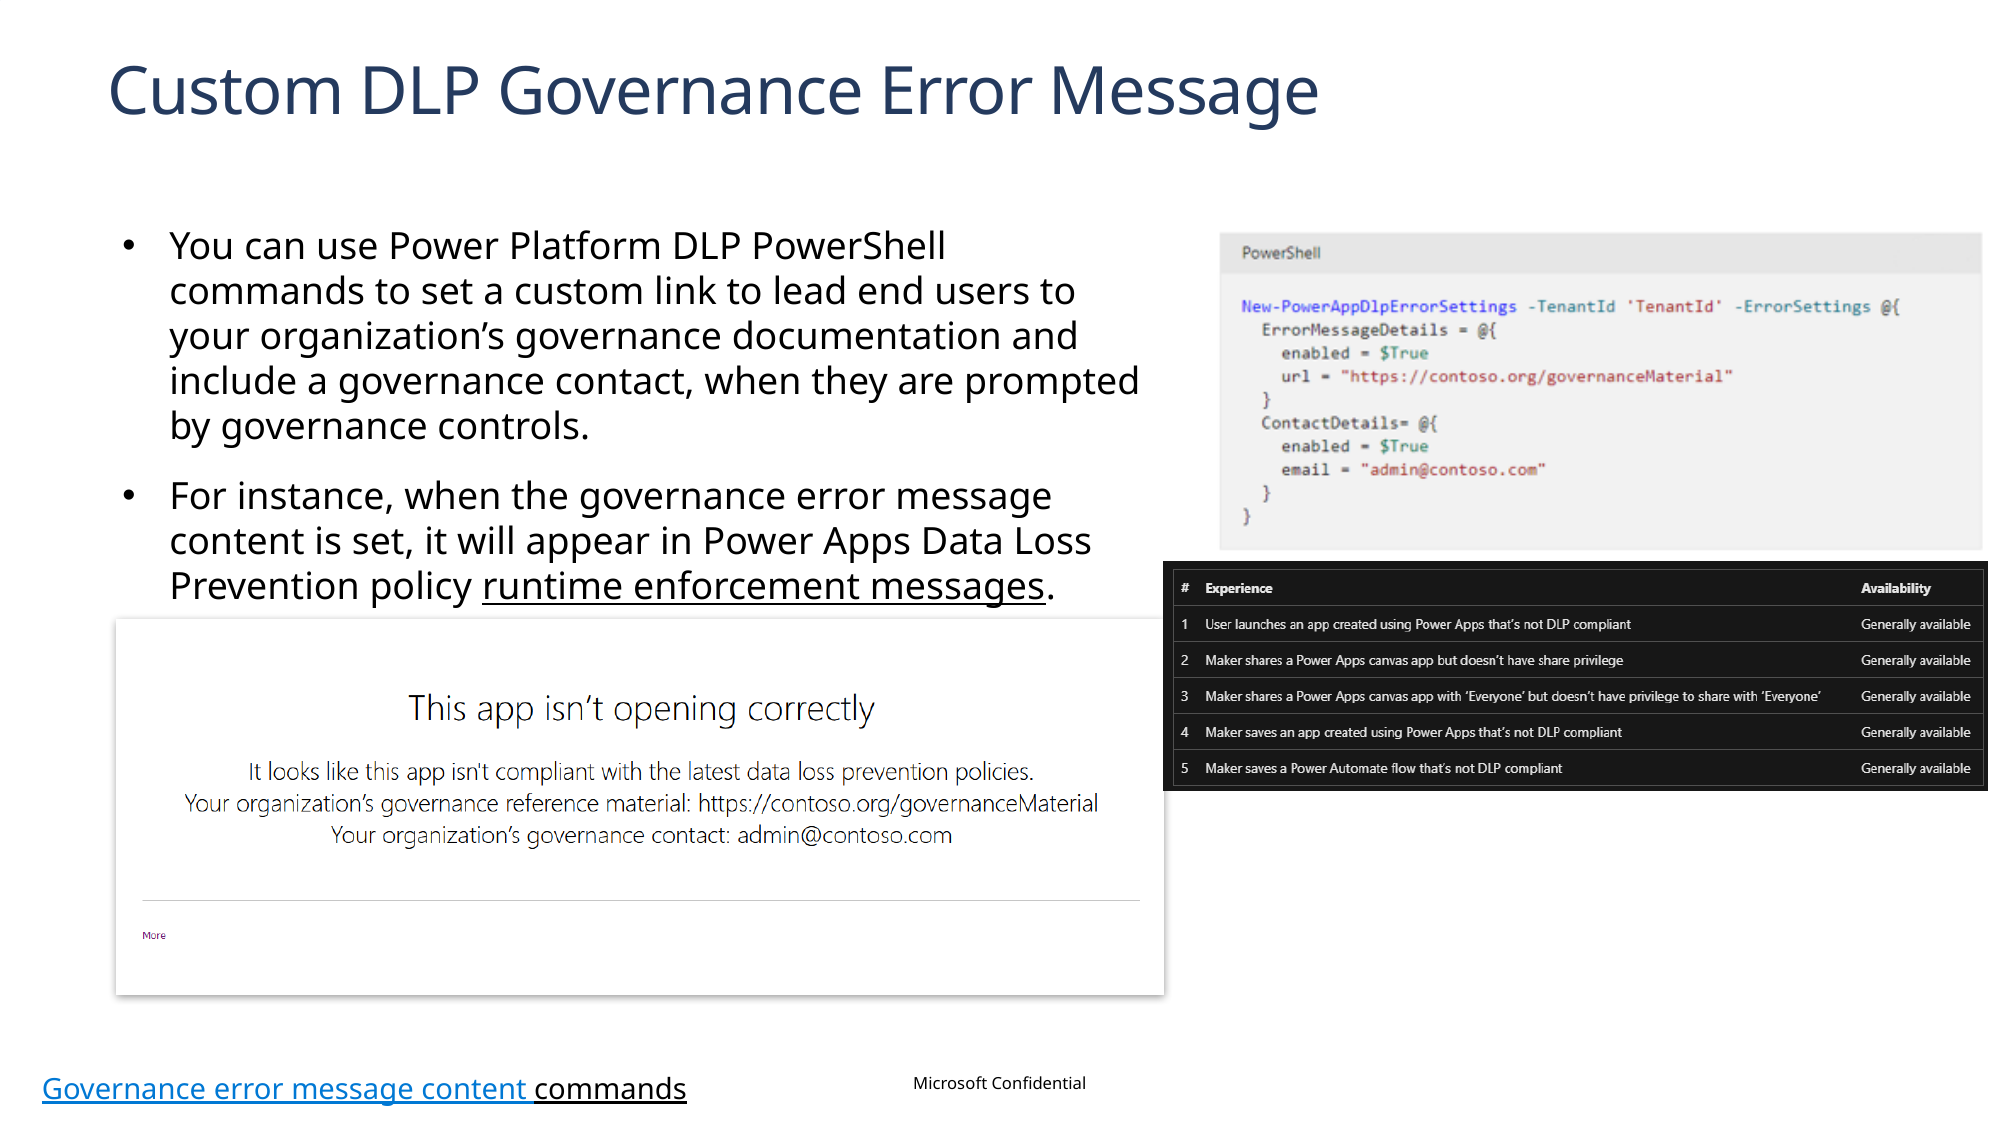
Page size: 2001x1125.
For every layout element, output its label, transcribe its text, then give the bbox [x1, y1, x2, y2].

text_box You can use Power Platform DLP PowerShell commands to set a custom link to lead end users to your organization’s governance documentation and include a governance contact, when they are prompted by governance controls. For instance, when the governance error message content is set, it will appear in Power Apps Data Loss Prevention policy runtime enforcement messages. [107, 214, 1164, 615]
text_box Governance error message content commands [27, 1062, 1759, 1118]
picture [130, 633, 1150, 981]
picture [1163, 561, 1988, 791]
title Custom DLP Governance Error Message [107, 52, 1893, 129]
text_box Microsoft Confidential [662, 1072, 1338, 1093]
picture [1215, 229, 1988, 559]
